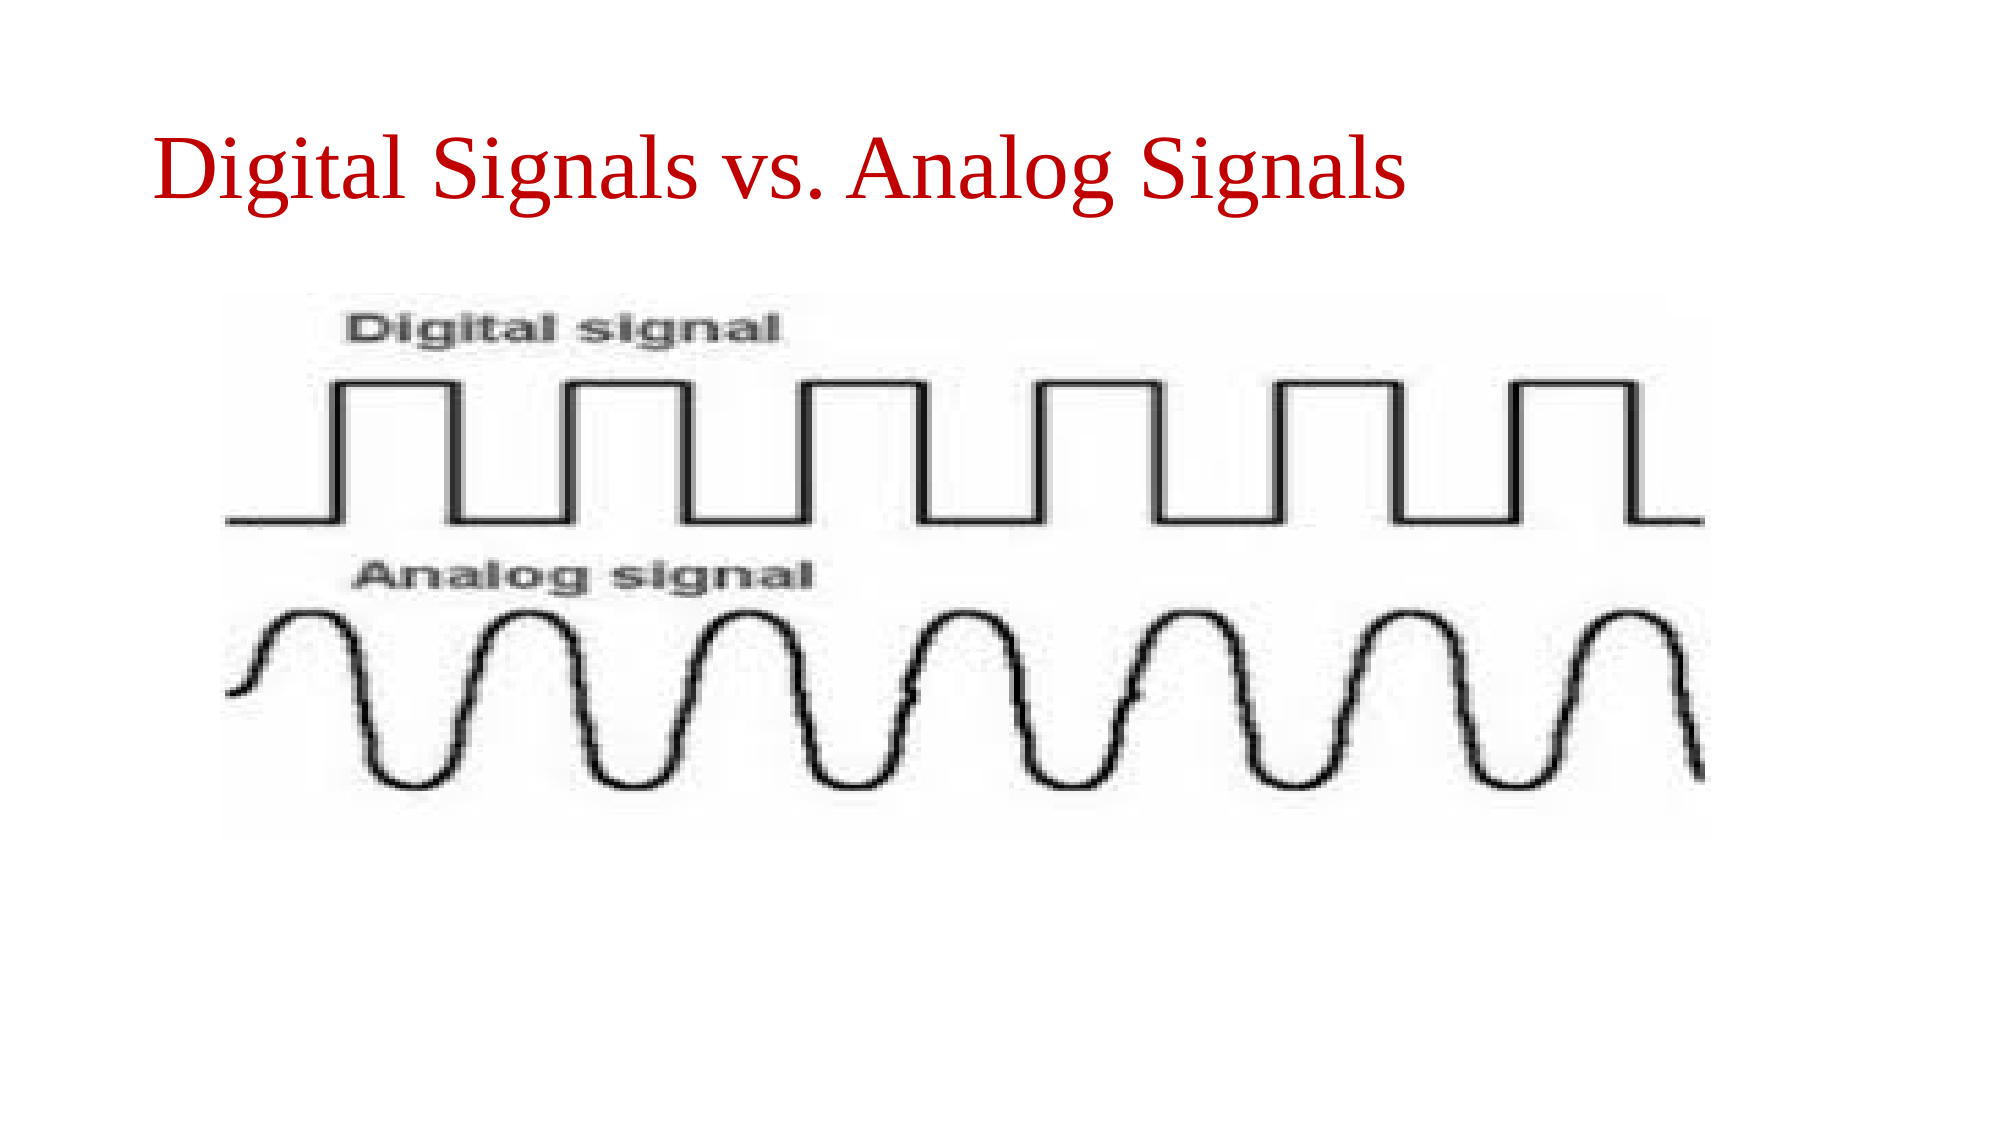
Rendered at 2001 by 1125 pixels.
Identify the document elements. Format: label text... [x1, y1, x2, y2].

picture [220, 293, 1711, 842]
title Digital Signals vs. Analog Signals [137, 59, 1863, 278]
